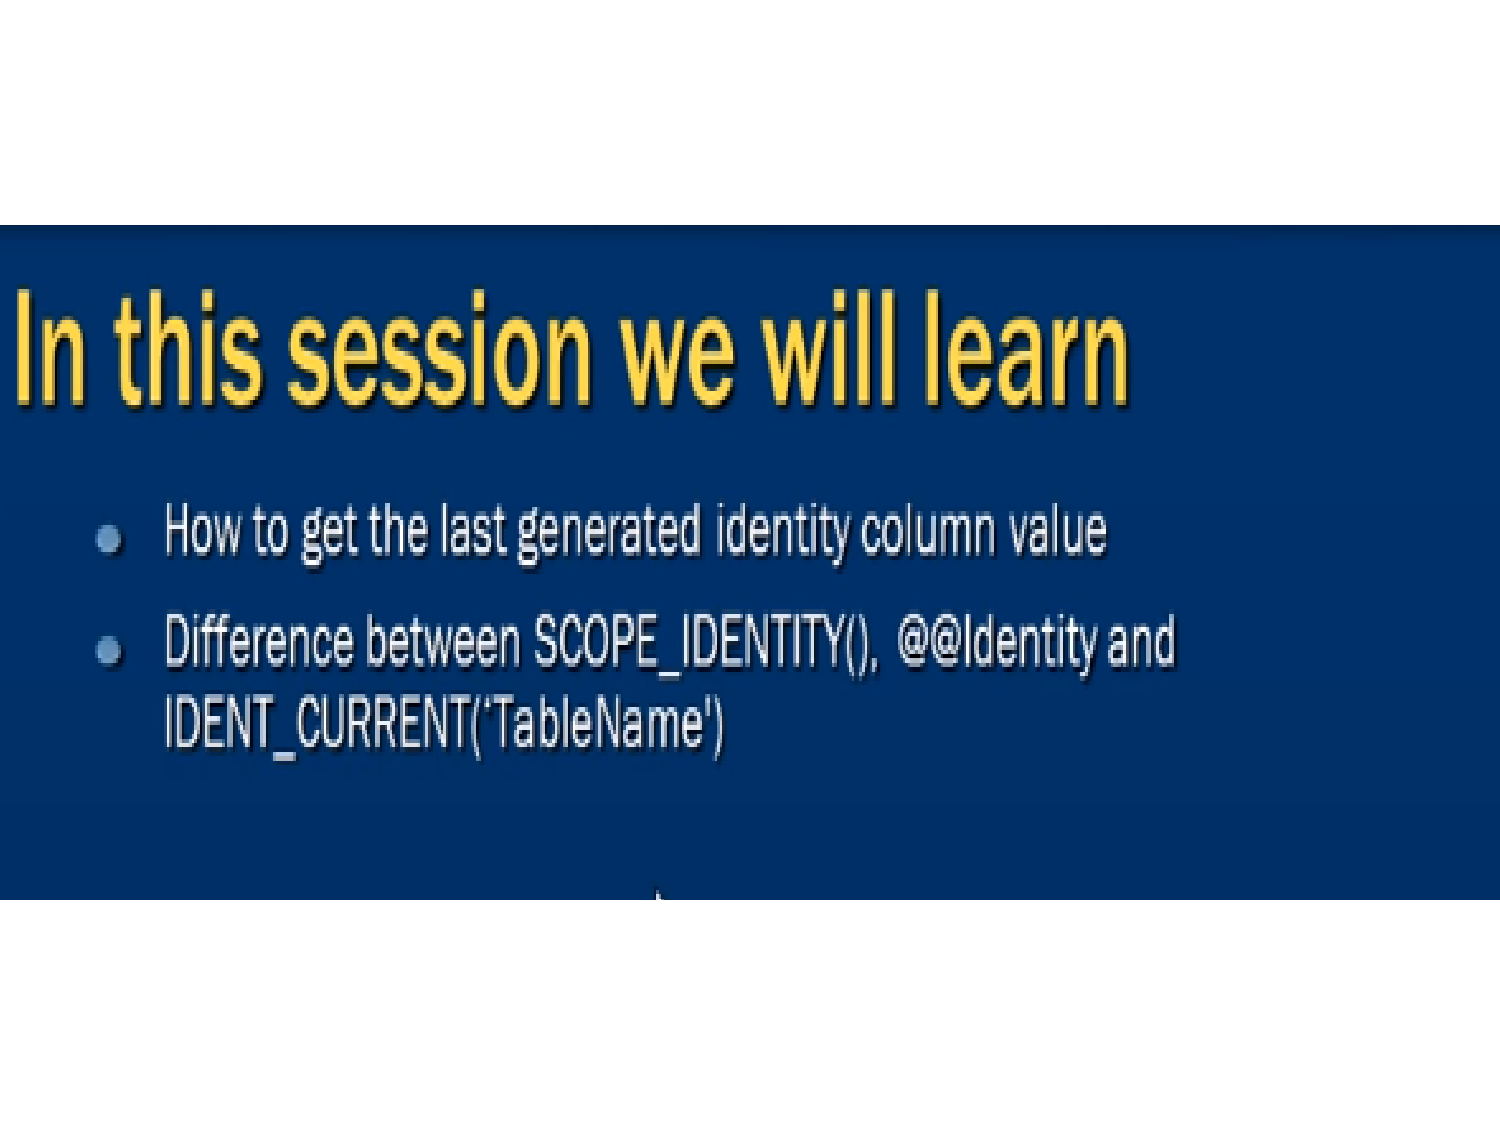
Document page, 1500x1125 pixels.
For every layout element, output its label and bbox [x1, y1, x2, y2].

list [0, 224, 1500, 901]
